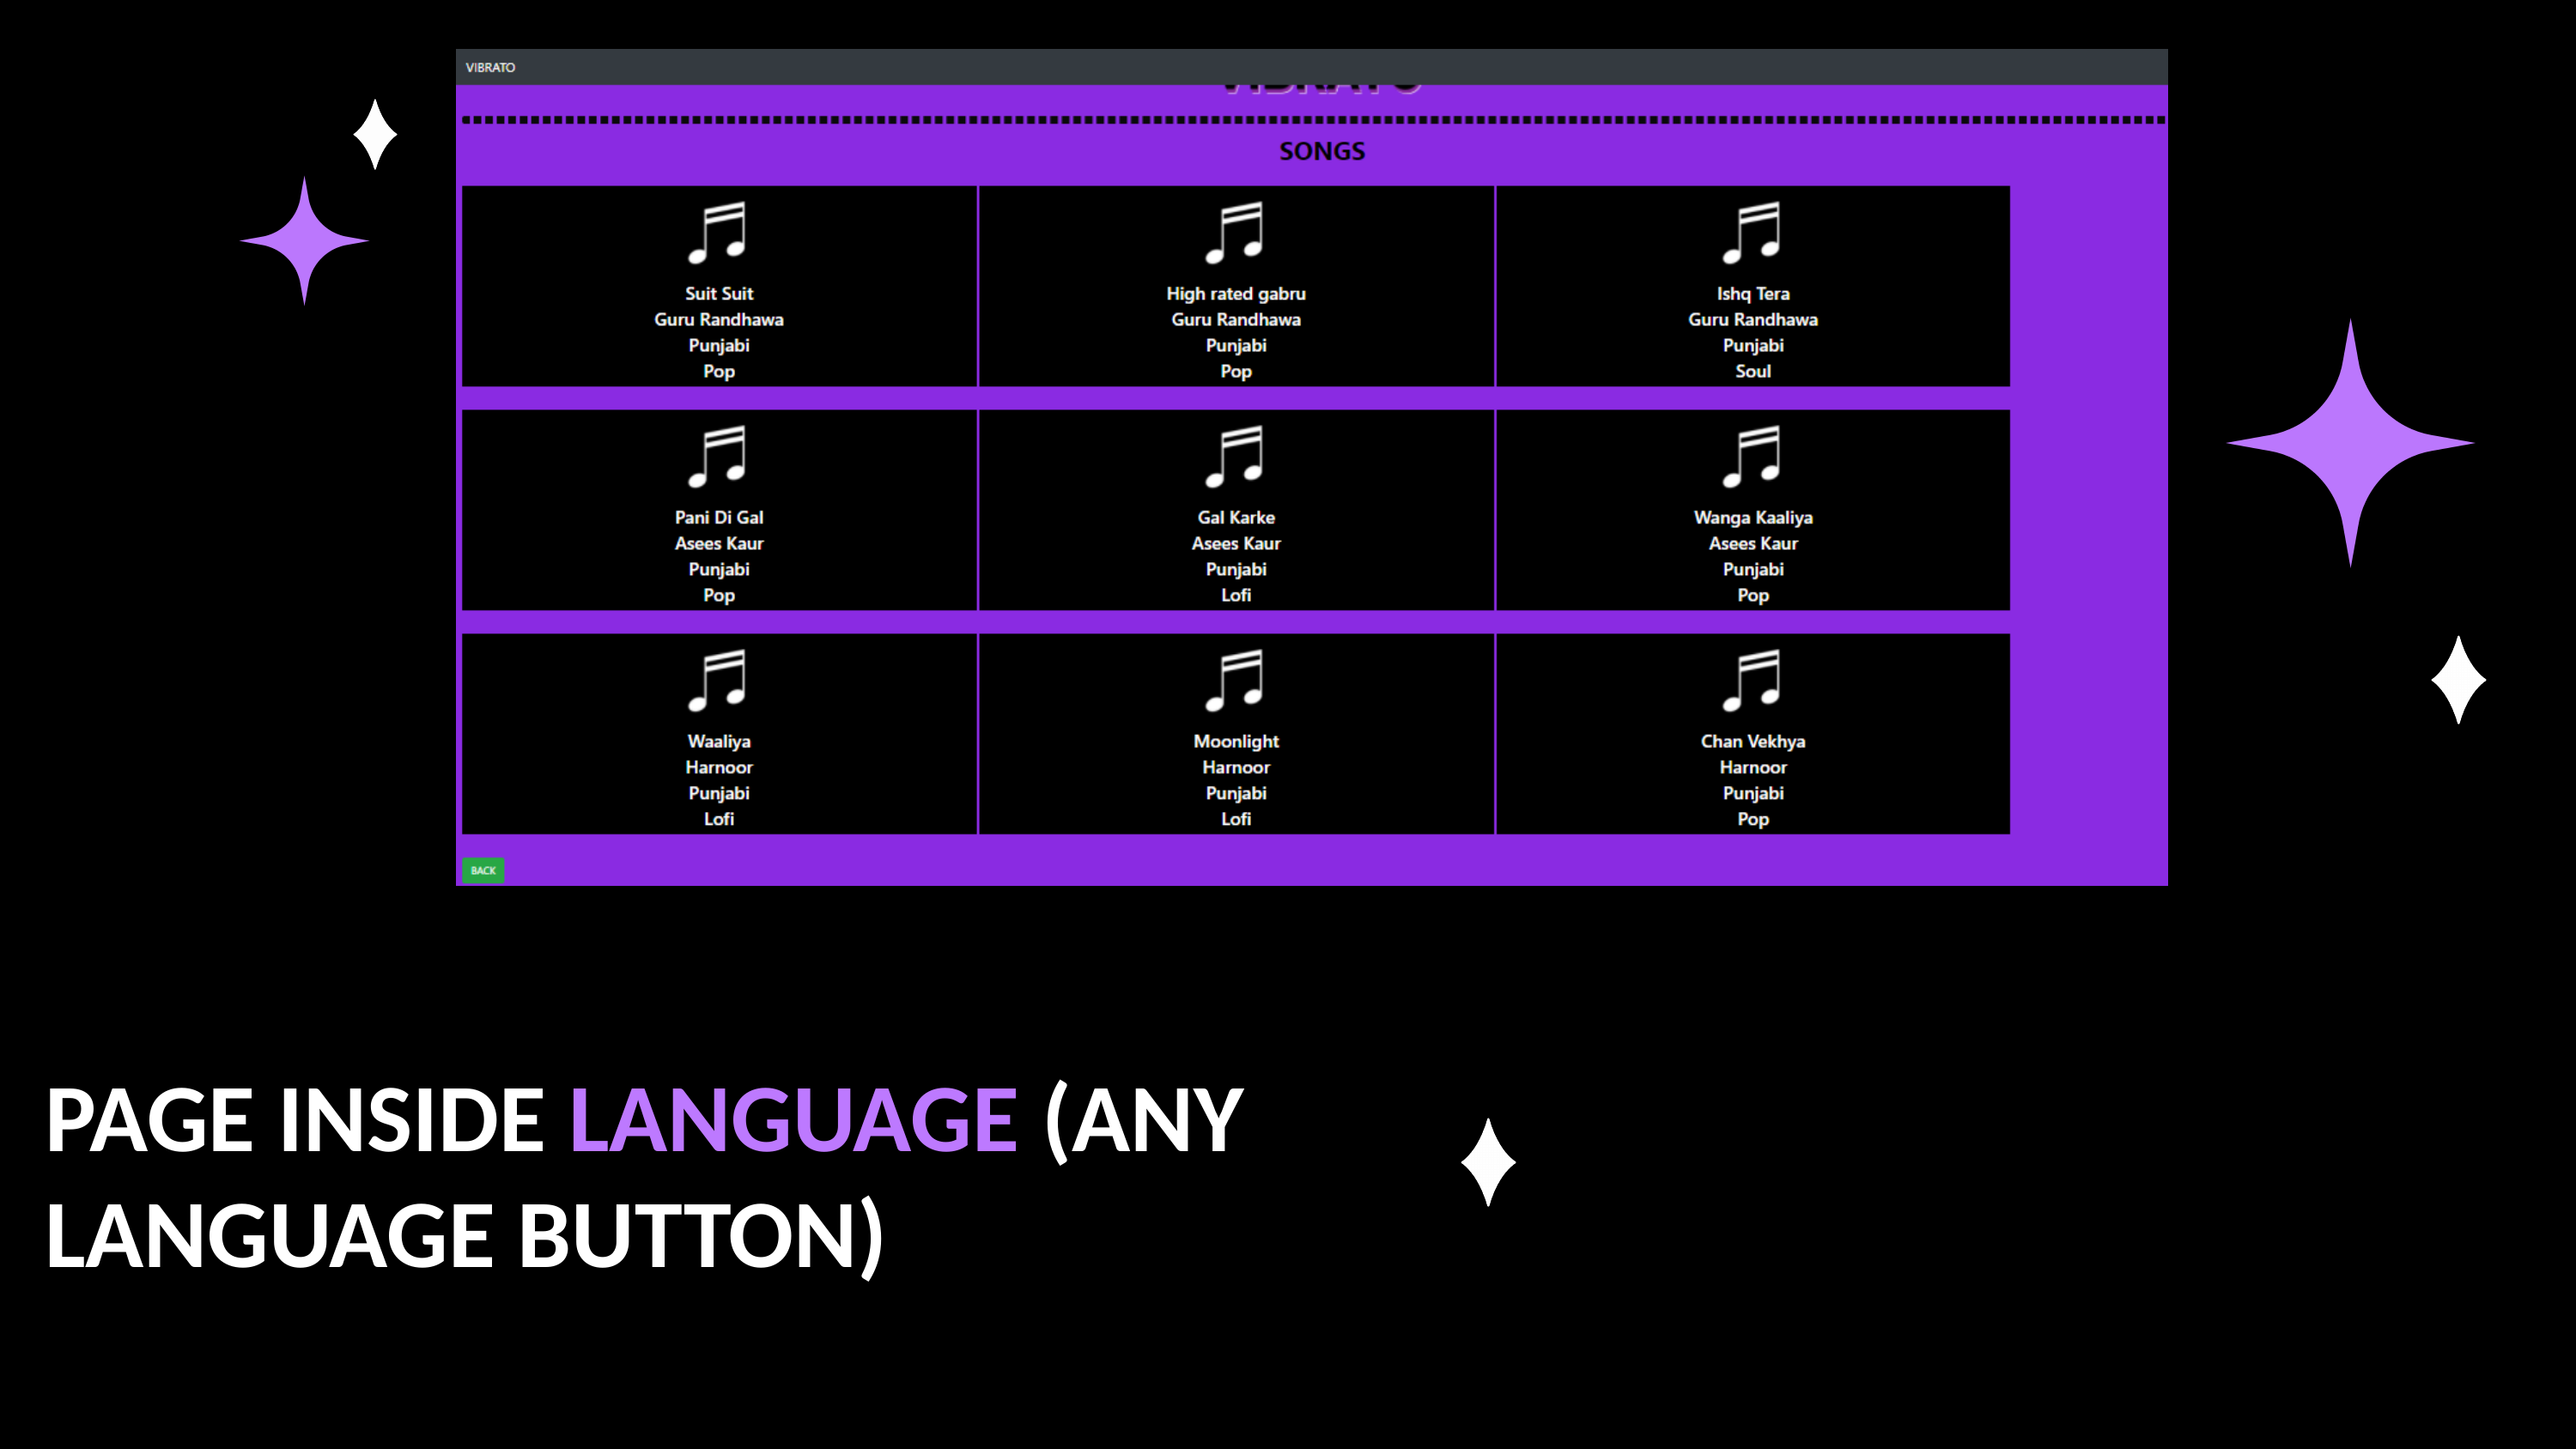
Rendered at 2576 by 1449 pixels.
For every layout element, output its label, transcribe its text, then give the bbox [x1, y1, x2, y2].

text_box PAGE INSIDE LANGUAGE (ANY LANGUAGE BUTTON) [32, 1048, 1321, 1410]
picture [455, 49, 2169, 886]
picture [2213, 306, 2488, 580]
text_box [233, 99, 398, 313]
picture [1460, 1117, 1516, 1207]
picture [2430, 634, 2487, 724]
